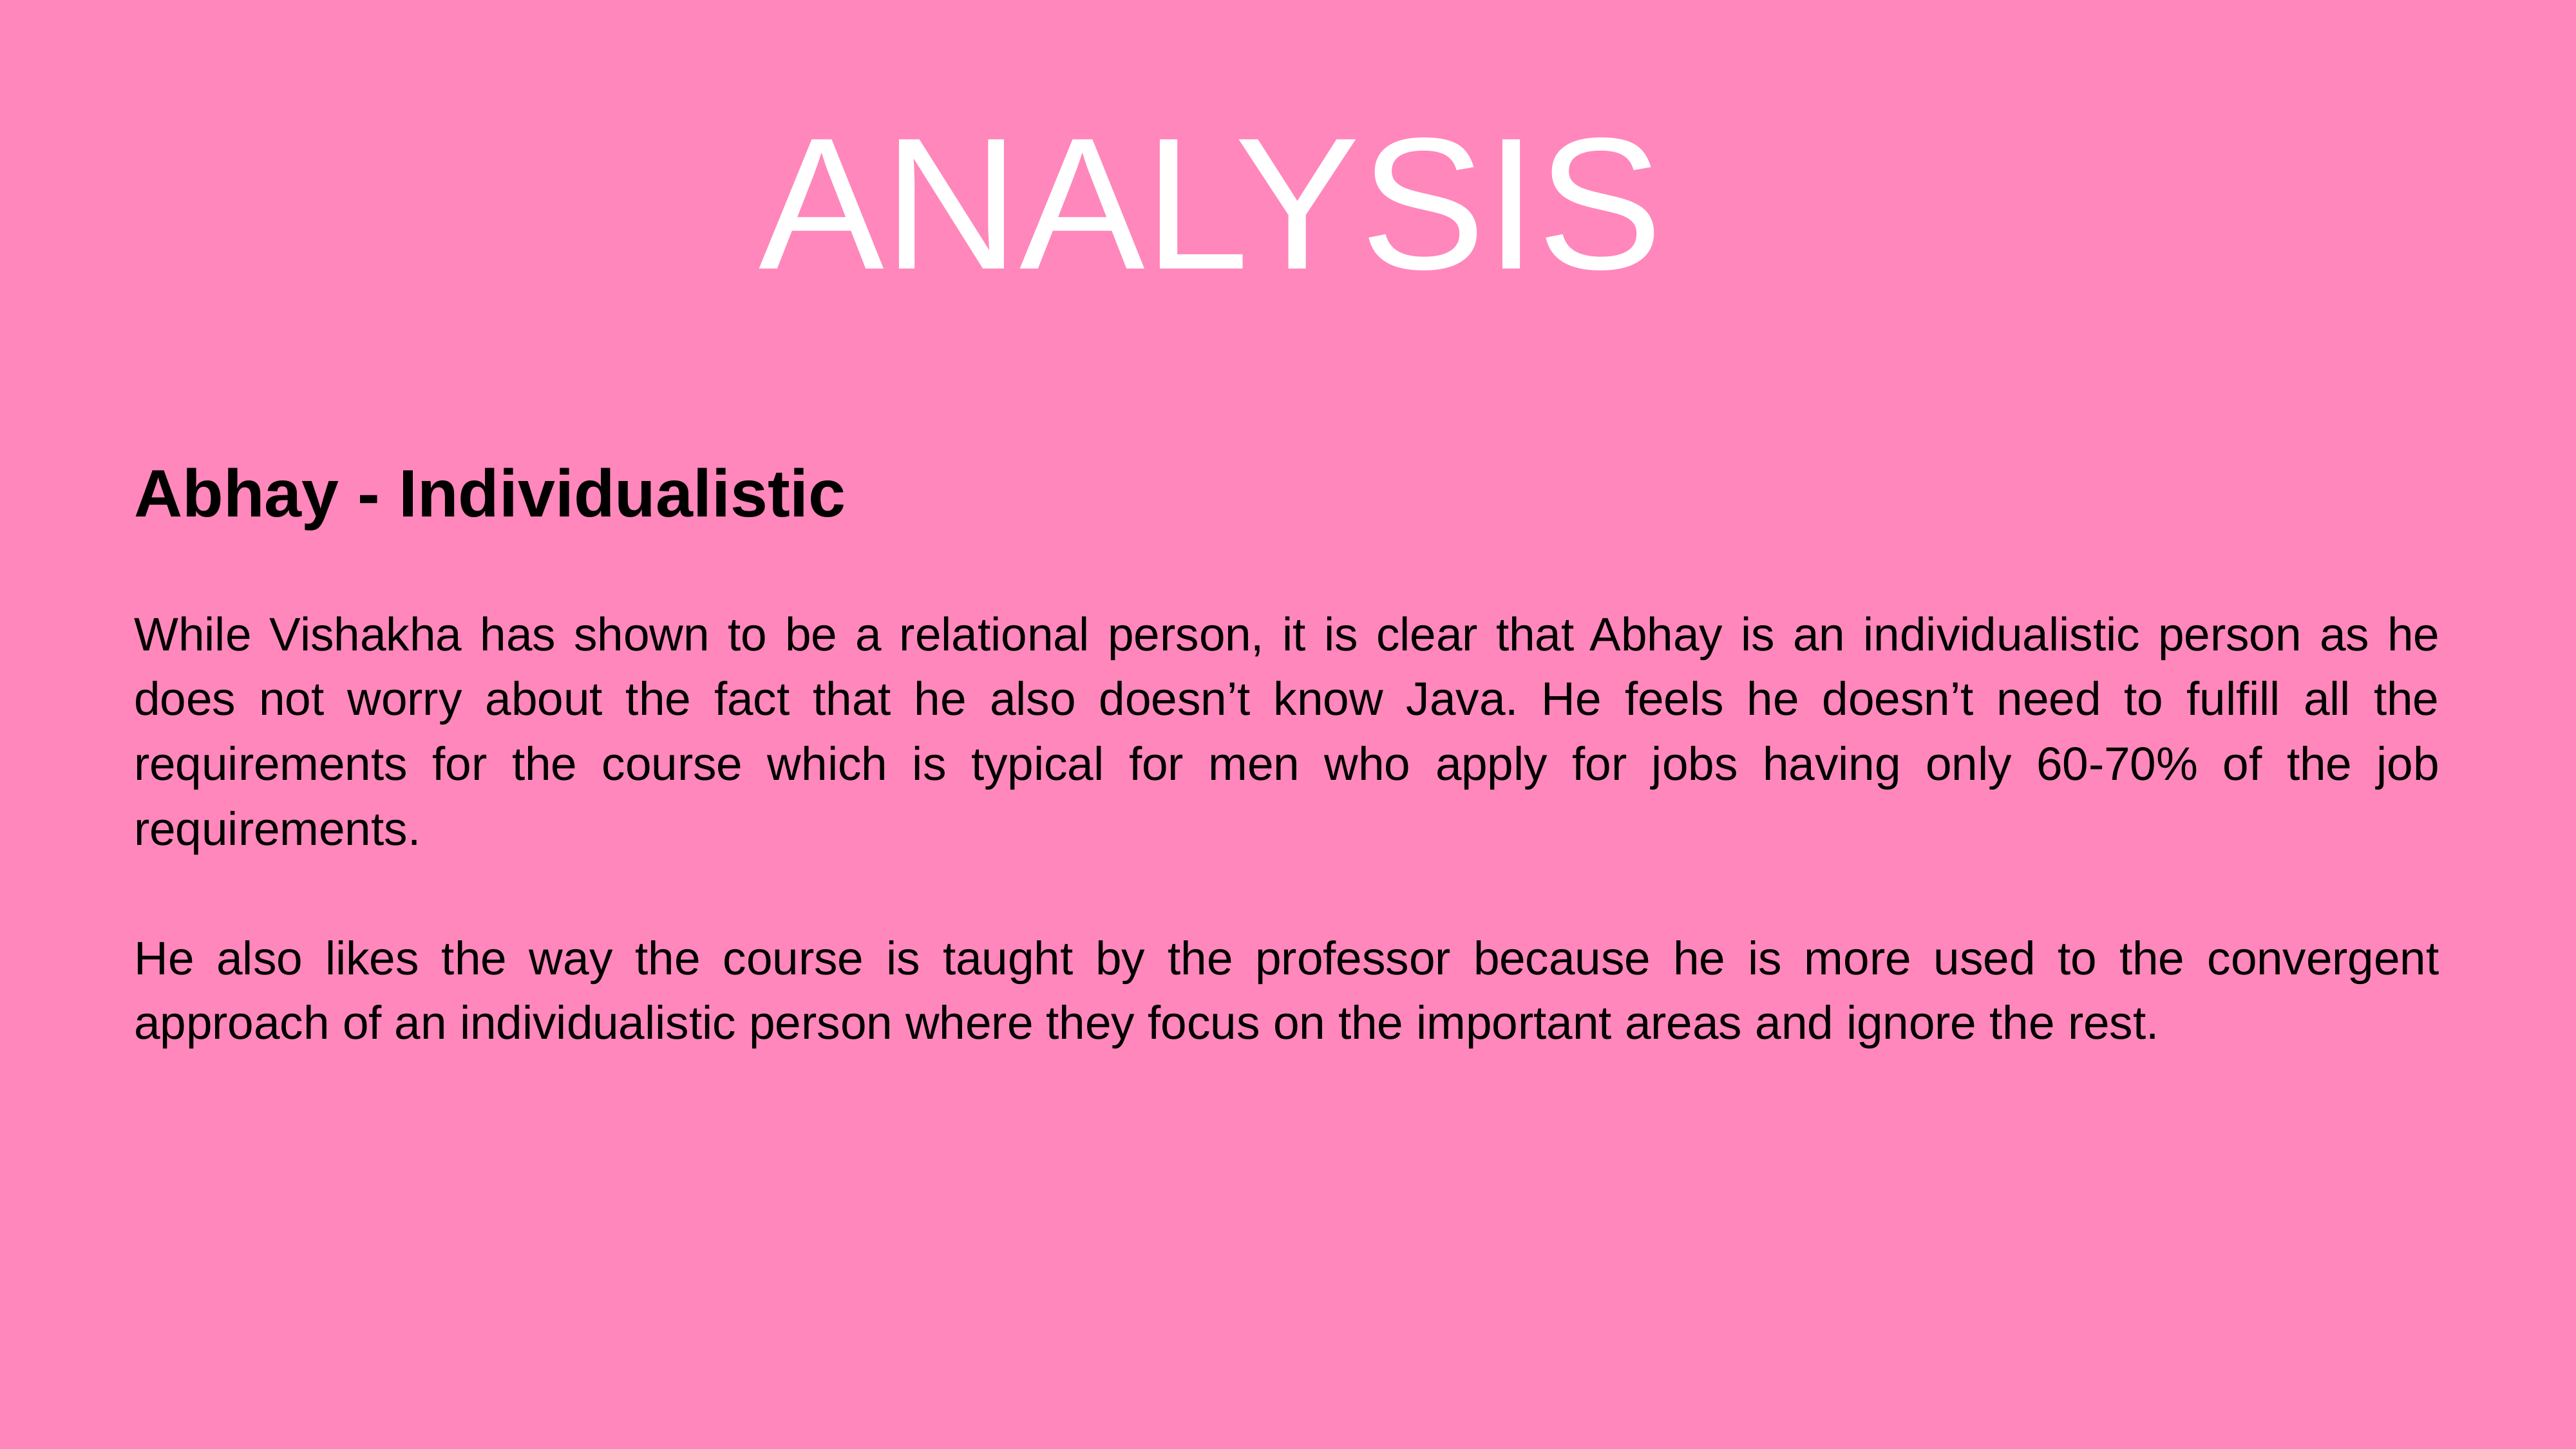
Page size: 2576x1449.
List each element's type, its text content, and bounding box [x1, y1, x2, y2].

list ANALYSIS [240, 0, 2183, 352]
text_box Abhay - Individualistic While Vishakha has shown to be a relational person, it is clear that Abhay is an individualistic person as he does not worry about the fact that he also doesn’t know Java. He feels he doesn’t need to fulfill all the requirements for the course which is typical for men who apply for jobs having only 60-70% of the job requirements. He also likes the way the course is taught by the professor because he is more used to the convergent approach of an individualistic person where they focus on the important areas and ignore the rest. [128, 352, 2447, 1293]
